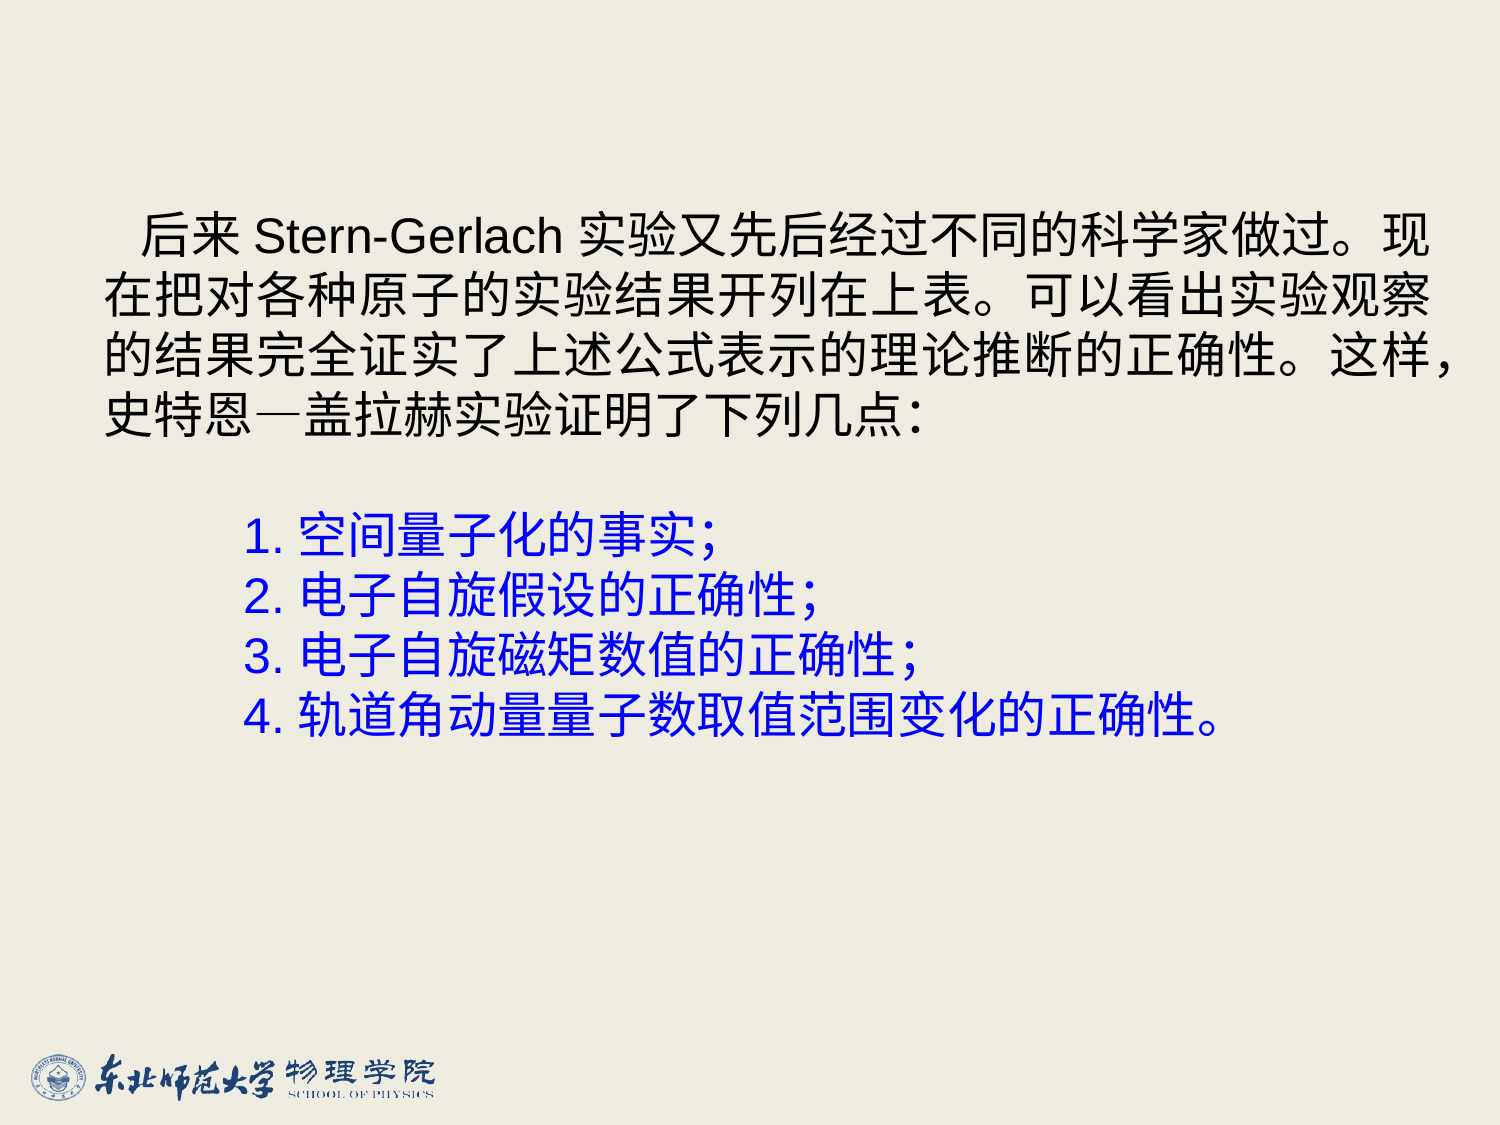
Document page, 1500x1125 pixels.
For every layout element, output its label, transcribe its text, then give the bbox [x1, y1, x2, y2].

text_box 后来Stern-Gerlach实验又先后经过不同的科学家做过。现在把对各种原子的实验结果开列在上表。可以看出实验观察的结果完全证实了上述公式表示的理论推断的正确性。这样，史特恩—盖拉赫实验证明了下列几点： 1.空间量子化的事实； 2.电子自旋假设的正确性； 3.电子自旋磁矩数值的正确性； 4.轨道角动量量子数取值范围变化的正确性。 [88, 196, 1447, 751]
picture [20, 1054, 440, 1101]
